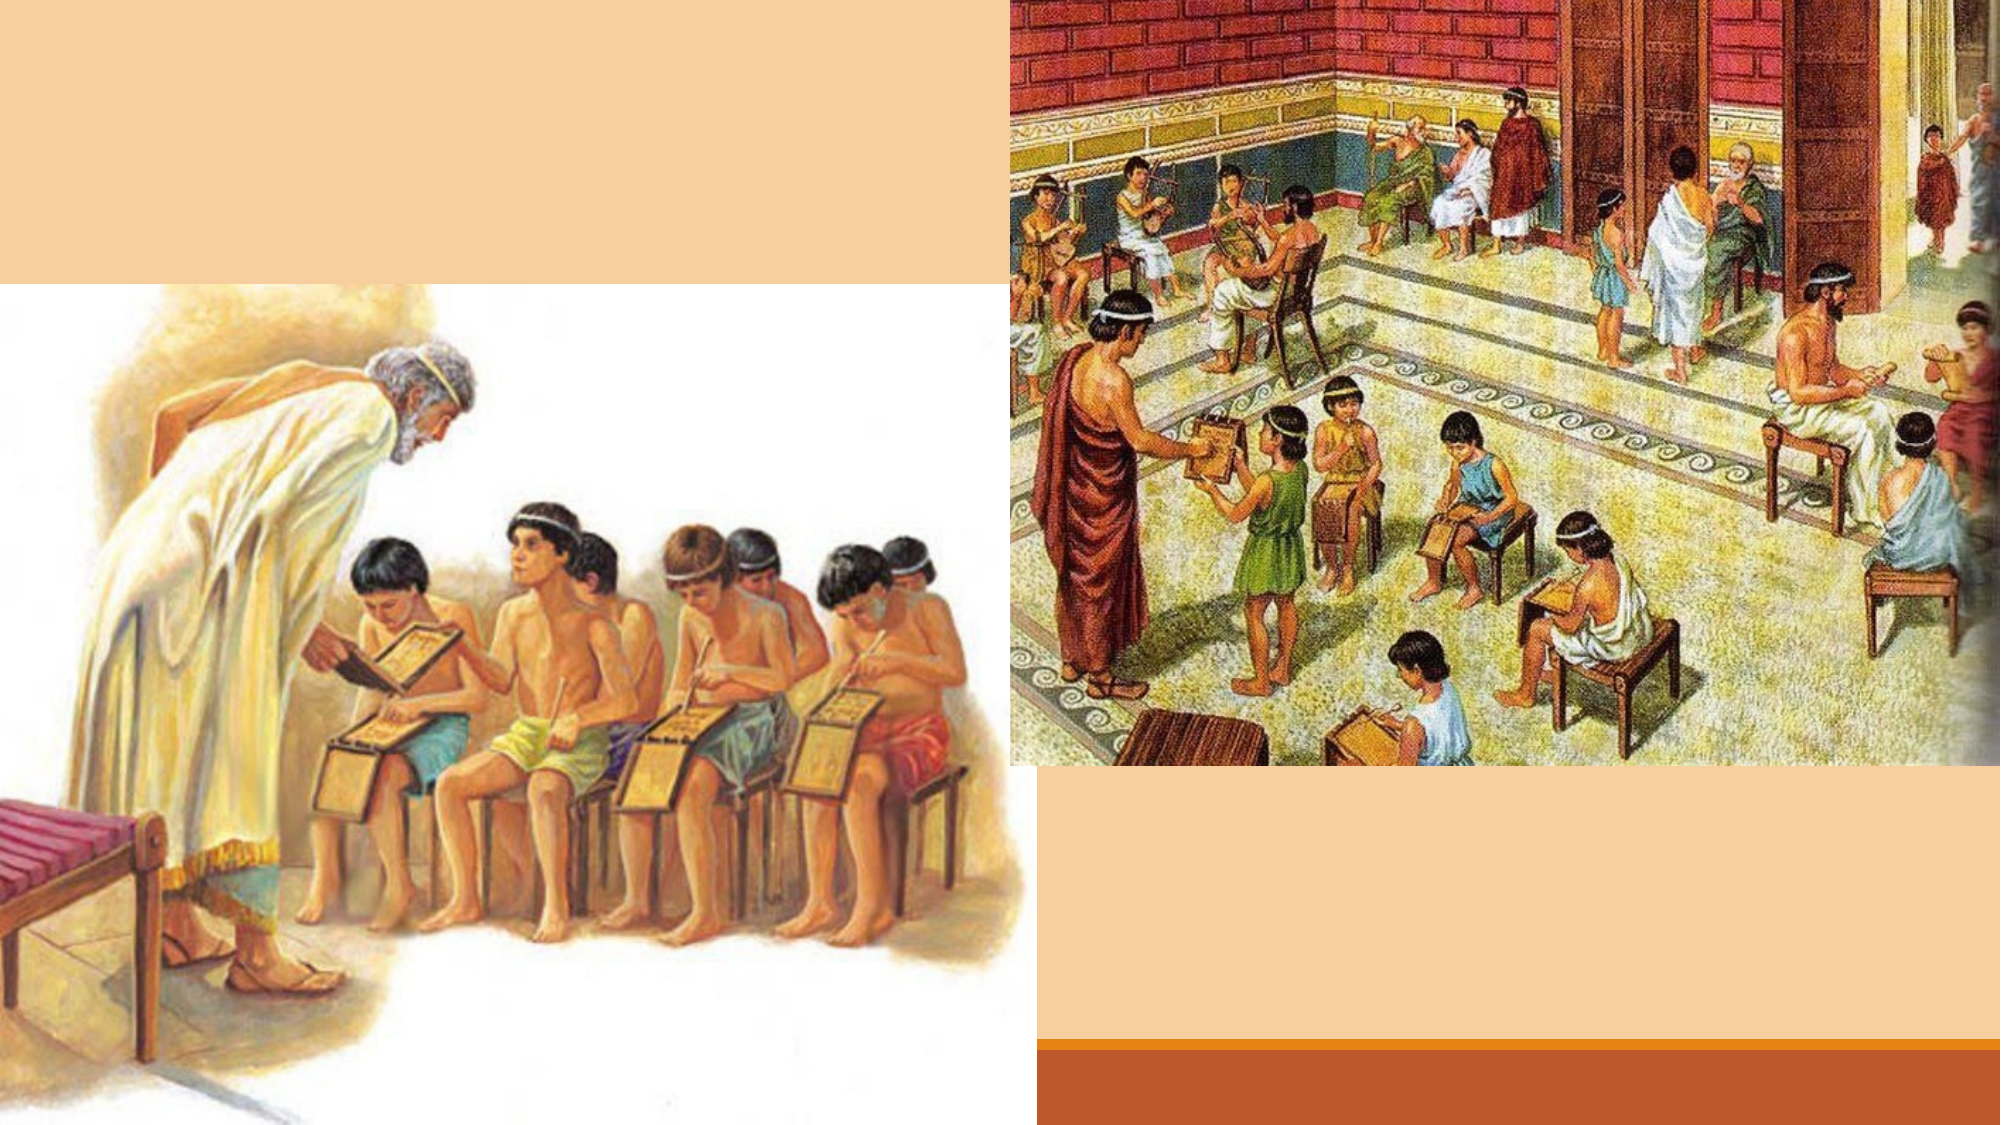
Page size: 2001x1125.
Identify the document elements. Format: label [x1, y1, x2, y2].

list [0, 283, 1037, 1125]
picture [1010, 0, 2000, 767]
